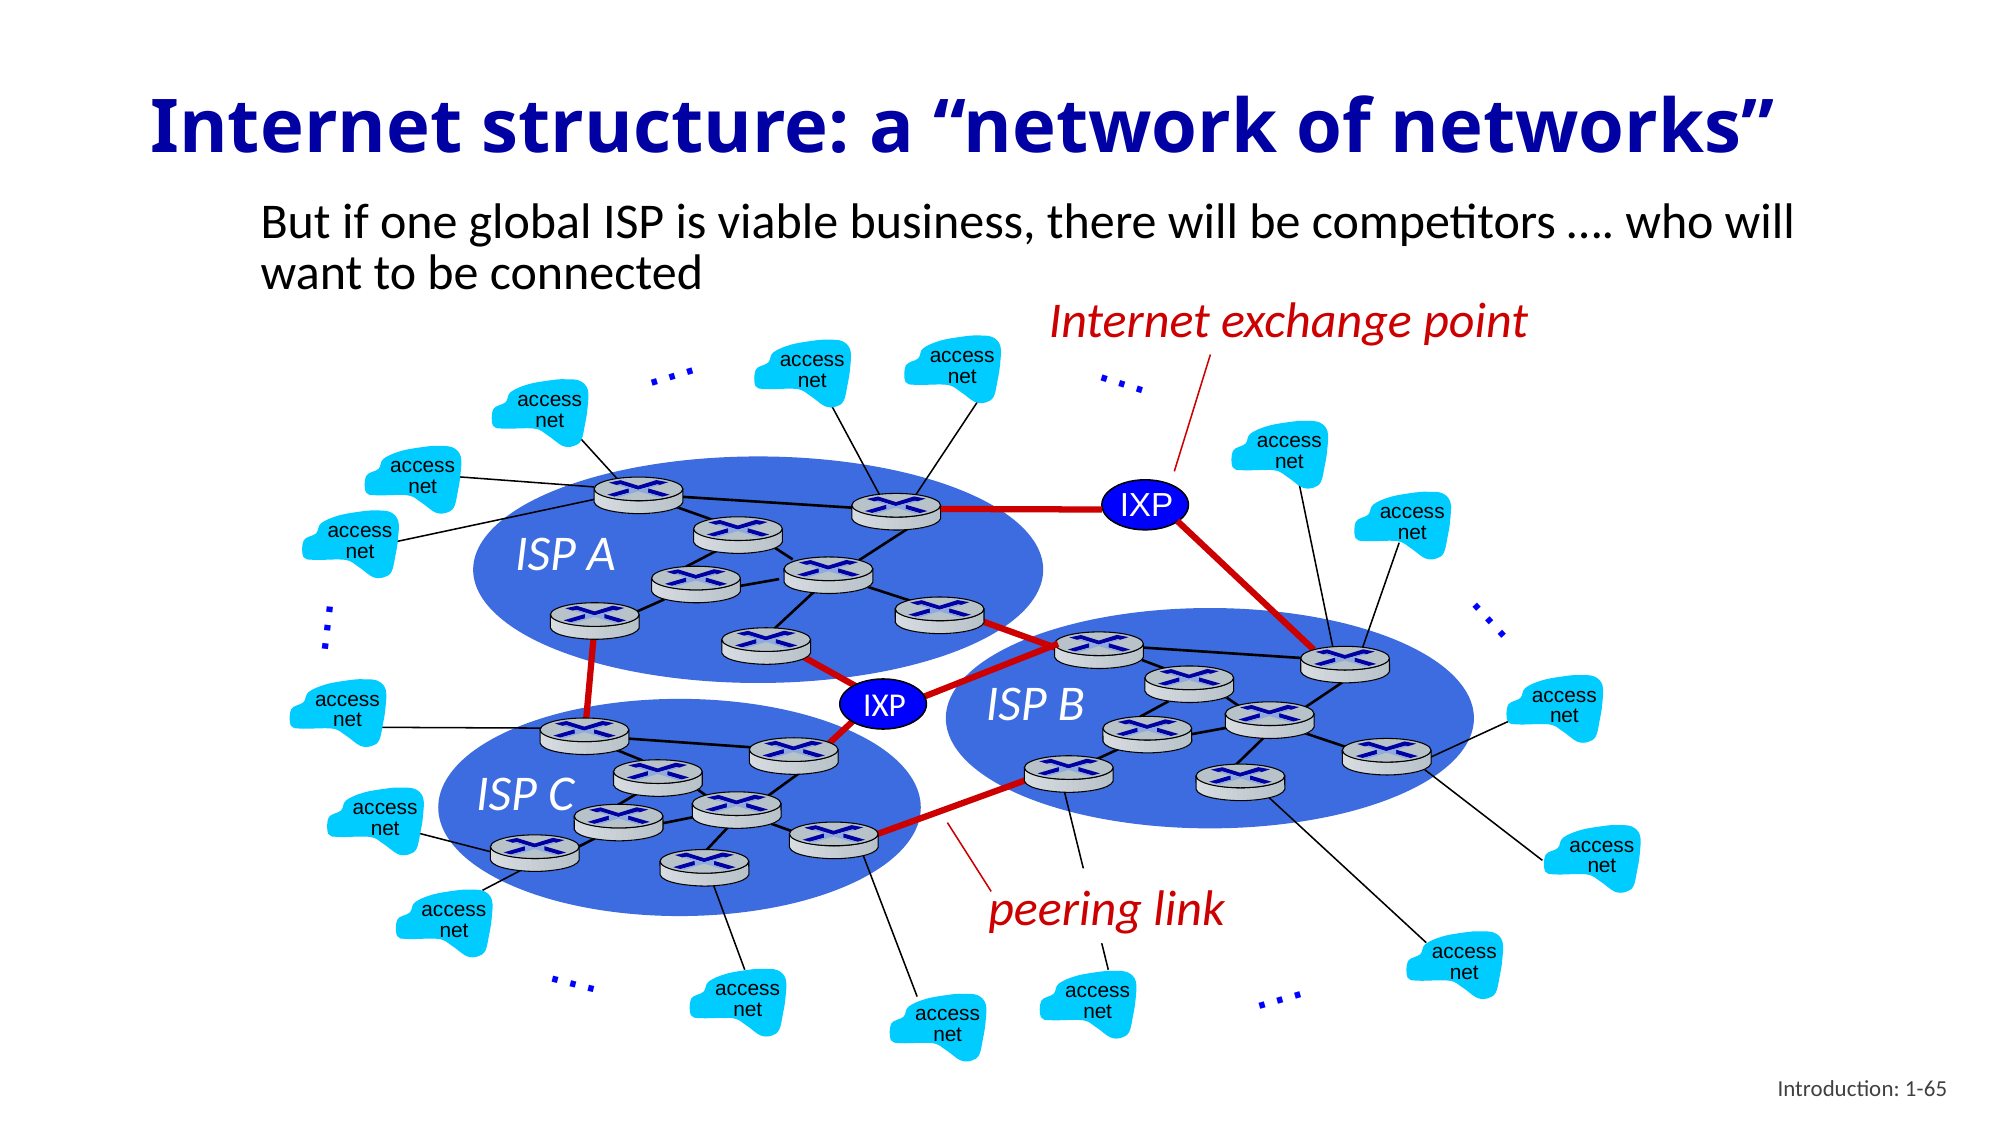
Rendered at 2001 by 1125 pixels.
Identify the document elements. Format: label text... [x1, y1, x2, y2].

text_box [721, 627, 811, 665]
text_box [265, 314, 1650, 1063]
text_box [550, 602, 640, 640]
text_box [789, 643, 1059, 758]
slide_number Introduction: 1-65 [1512, 1056, 1963, 1117]
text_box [1054, 631, 1144, 669]
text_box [940, 475, 1314, 650]
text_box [1024, 755, 1114, 793]
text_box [947, 822, 1242, 945]
title Internet structure: a “network of networks” [135, 55, 1861, 202]
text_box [895, 596, 985, 634]
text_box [1300, 646, 1390, 683]
text_box But if one global ISP is viable business, there will be competitors …. who will want to be connected [245, 190, 1841, 302]
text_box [585, 617, 1068, 840]
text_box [749, 737, 839, 775]
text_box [540, 717, 629, 755]
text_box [789, 822, 879, 859]
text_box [1031, 279, 1558, 472]
